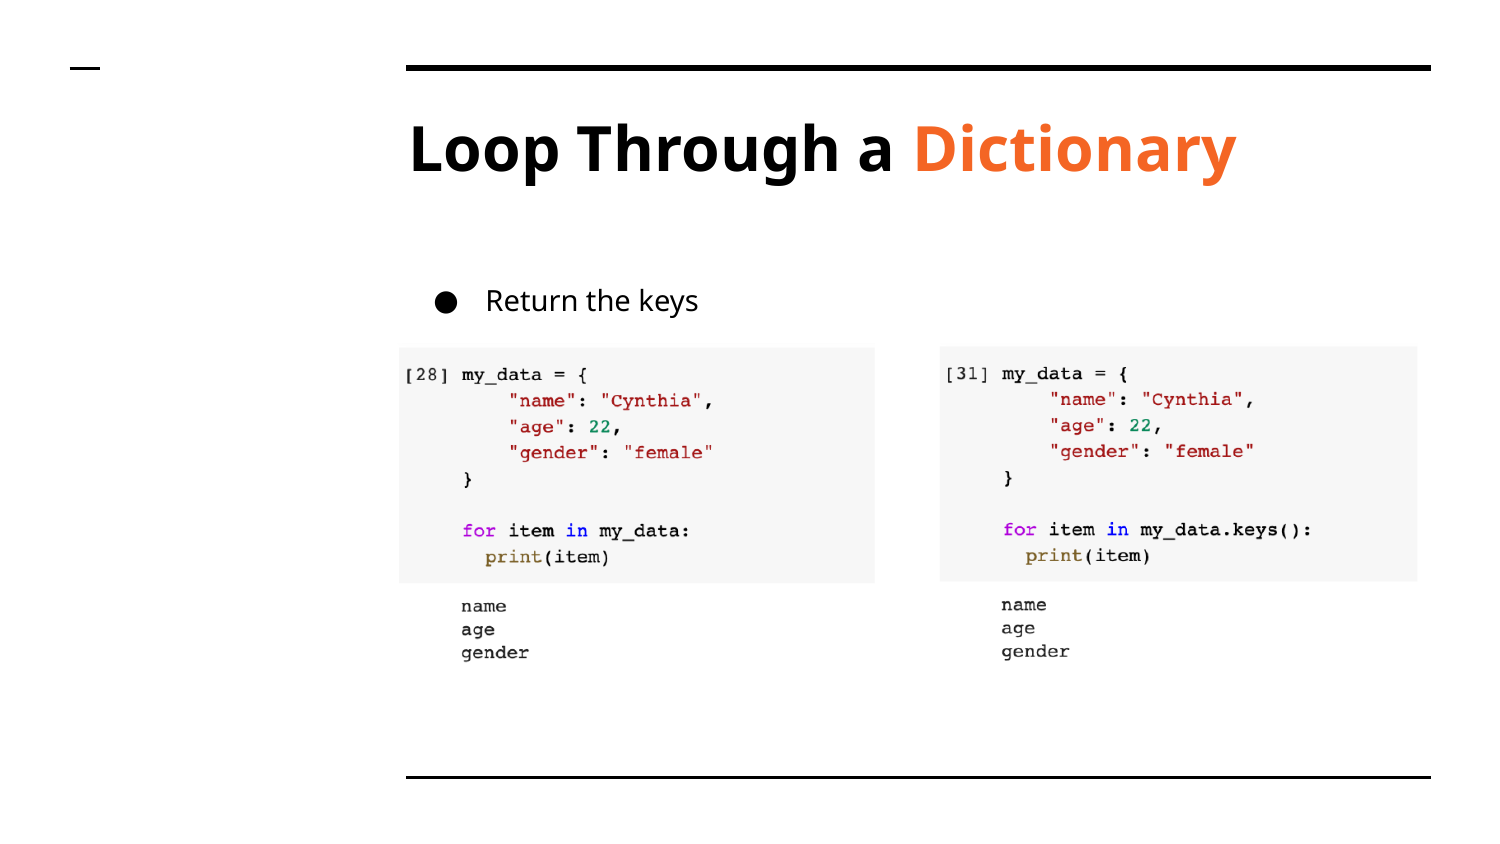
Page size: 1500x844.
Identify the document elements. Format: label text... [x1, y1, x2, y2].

title Loop Through a Dictionary [393, 94, 1431, 199]
picture [395, 343, 875, 673]
picture [937, 342, 1418, 674]
list Return the keys [395, 261, 1433, 755]
